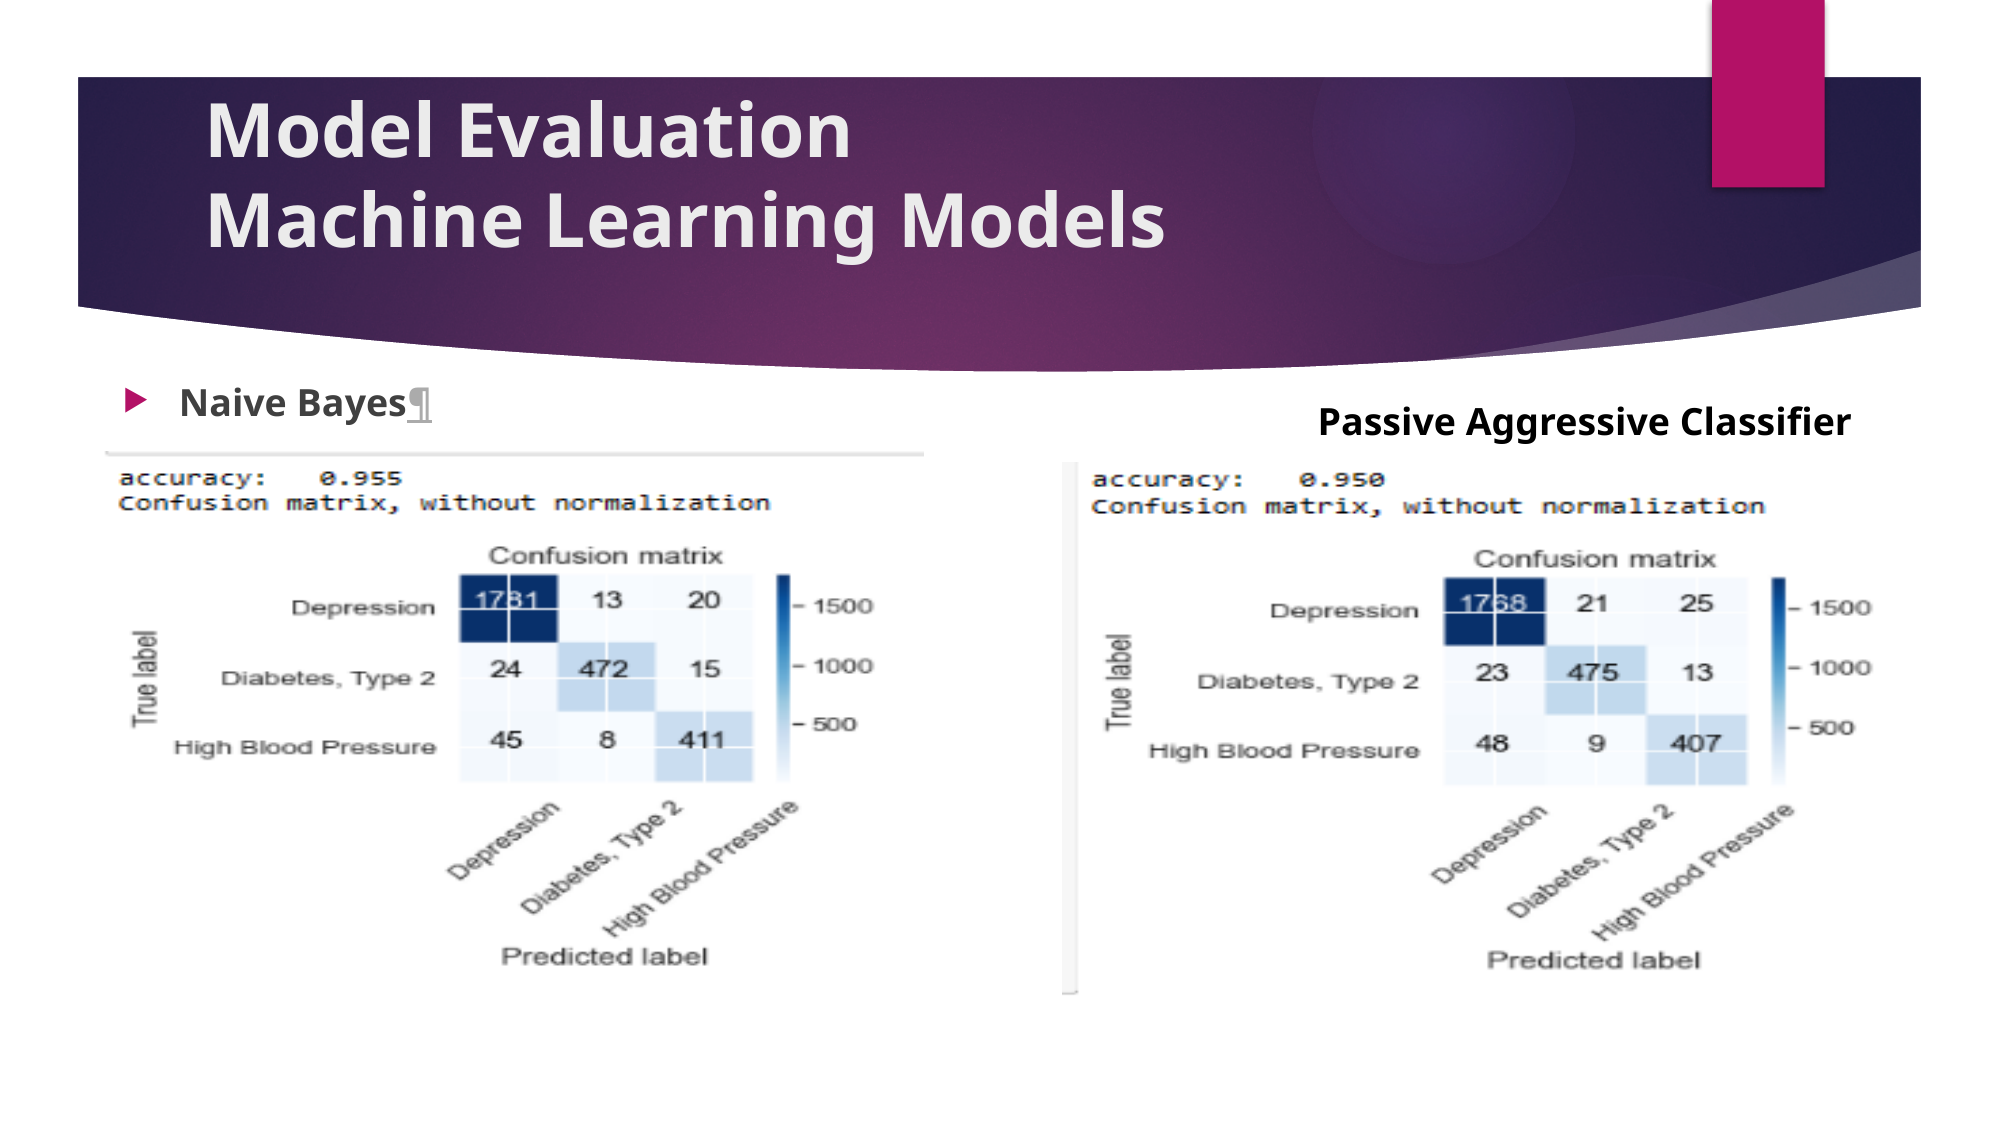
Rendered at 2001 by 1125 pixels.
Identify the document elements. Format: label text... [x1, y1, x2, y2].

picture [1062, 462, 1938, 999]
title Model Evaluation Machine Learning Models [189, 159, 1627, 276]
list Naive Bayes¶ [107, 371, 1638, 988]
picture [90, 450, 924, 1010]
text_box Passive Aggressive Classifier [1302, 390, 1868, 451]
